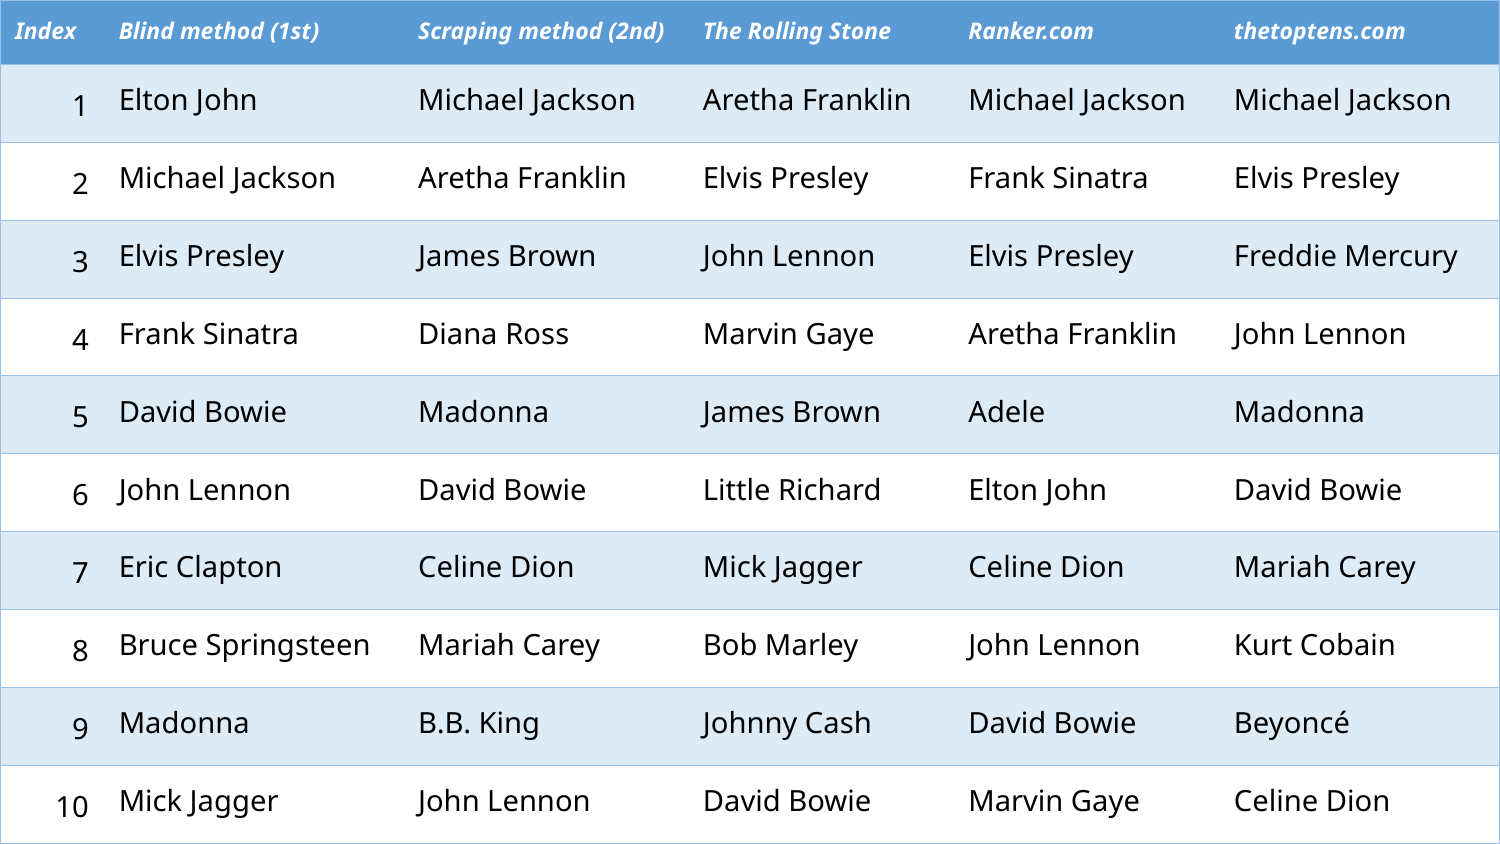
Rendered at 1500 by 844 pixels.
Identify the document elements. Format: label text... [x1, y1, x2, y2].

table_cell Elvis Presley [1219, 143, 1499, 220]
table_cell Michael Jackson [1219, 65, 1499, 142]
table_cell Aretha Franklin [688, 65, 953, 142]
table_cell Michael Jackson [104, 143, 403, 220]
table_cell Marvin Gaye [688, 299, 953, 375]
table_cell Frank Sinatra [104, 299, 403, 375]
table_cell 1 [1, 65, 104, 142]
table_cell 3 [1, 221, 104, 298]
table_cell Freddie Mercury [1219, 221, 1499, 298]
table_cell 2 [1, 143, 104, 220]
table_cell Celine Dion [403, 532, 688, 609]
table_cell Elton John [104, 65, 403, 142]
table_cell 10 [1, 766, 104, 843]
table_cell Aretha Franklin [403, 143, 688, 220]
table_cell David Bowie [688, 766, 953, 843]
table_cell Elvis Presley [104, 221, 403, 298]
table_cell Elvis Presley [953, 221, 1219, 298]
table_cell Beyoncé [1219, 688, 1499, 765]
table_cell Kurt Cobain [1219, 610, 1499, 687]
table_cell Madonna [403, 376, 688, 453]
table_cell James Brown [688, 376, 953, 453]
table_cell 7 [1, 532, 104, 609]
table_cell Bob Marley [688, 610, 953, 687]
table_cell Celine Dion [953, 532, 1219, 609]
table_cell 4 [1, 299, 104, 375]
table_cell John Lennon [403, 766, 688, 843]
table_cell Mick Jagger [688, 532, 953, 609]
table_cell Madonna [1219, 376, 1499, 453]
table_cell Frank Sinatra [953, 143, 1219, 220]
table_cell David Bowie [1219, 454, 1499, 531]
table_cell Michael Jackson [403, 65, 688, 142]
table_cell John Lennon [688, 221, 953, 298]
table_cell Marvin Gaye [953, 766, 1219, 843]
table_cell Mariah Carey [1219, 532, 1499, 609]
table_cell David Bowie [104, 376, 403, 453]
table_cell 6 [1, 454, 104, 531]
table_cell Madonna [104, 688, 403, 765]
table_cell Elvis Presley [688, 143, 953, 220]
table_cell Aretha Franklin [953, 299, 1219, 375]
table_cell 5 [1, 376, 104, 453]
table_header Index [1, 1, 104, 64]
table_cell Mick Jagger [104, 766, 403, 843]
table_header Scraping method (2nd) [403, 1, 688, 64]
table_cell James Brown [403, 221, 688, 298]
table_cell Elton John [953, 454, 1219, 531]
table_header thetoptens.com [1219, 1, 1499, 64]
table_cell Bruce Springsteen [104, 610, 403, 687]
table_cell John Lennon [953, 610, 1219, 687]
table_cell Celine Dion [1219, 766, 1499, 843]
table_cell John Lennon [1219, 299, 1499, 375]
table_cell Johnny Cash [688, 688, 953, 765]
table_cell 9 [1, 688, 104, 765]
table_cell Eric Clapton [104, 532, 403, 609]
table_cell John Lennon [104, 454, 403, 531]
table_cell 8 [1, 610, 104, 687]
table_cell David Bowie [403, 454, 688, 531]
table_cell Adele [953, 376, 1219, 453]
table_header Ranker.com [953, 1, 1219, 64]
table_cell Mariah Carey [403, 610, 688, 687]
table_cell Little Richard [688, 454, 953, 531]
table_cell Diana Ross [403, 299, 688, 375]
table_cell David Bowie [953, 688, 1219, 765]
table_header Blind method (1st) [104, 1, 403, 64]
table_cell B.B. King [403, 688, 688, 765]
table_cell Michael Jackson [953, 65, 1219, 142]
table_header The Rolling Stone [688, 1, 953, 64]
